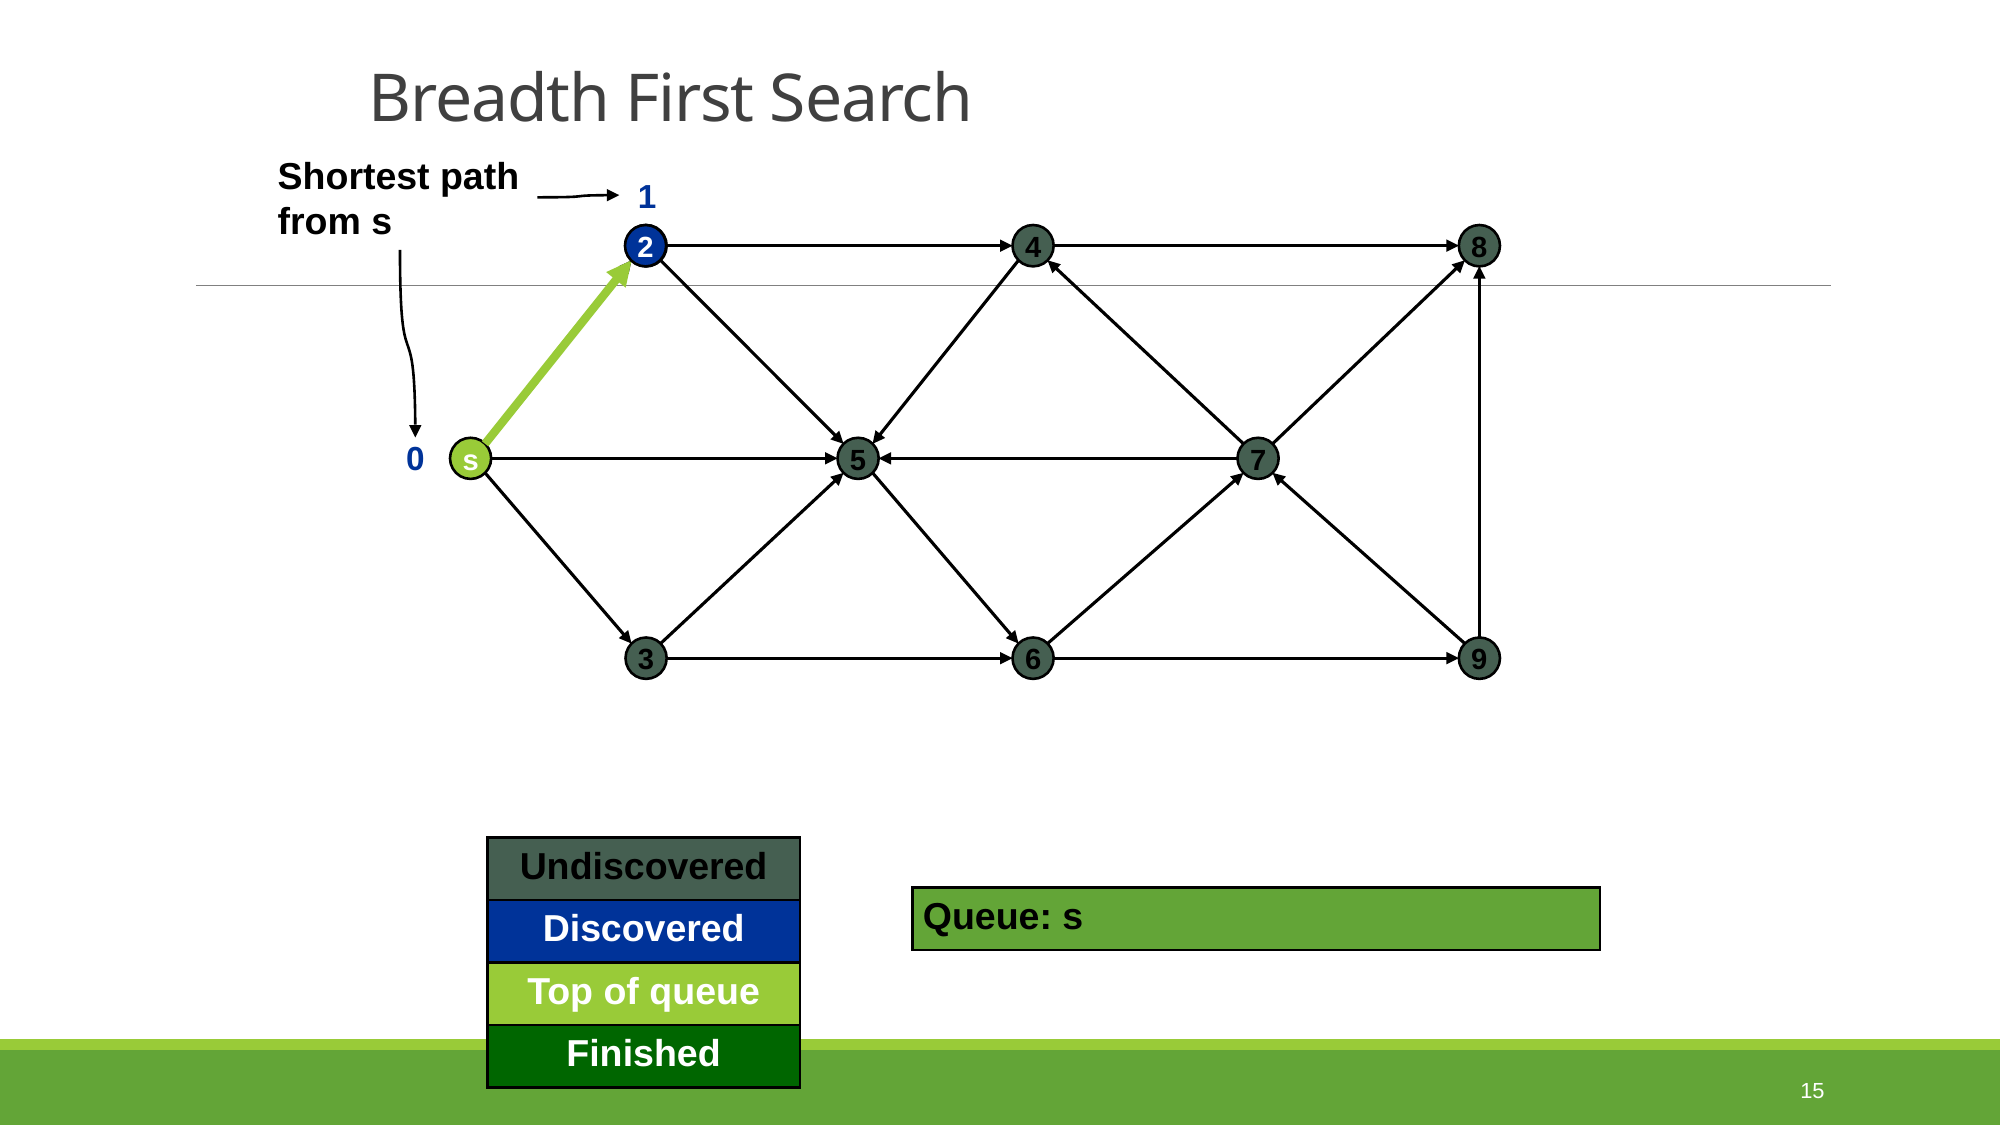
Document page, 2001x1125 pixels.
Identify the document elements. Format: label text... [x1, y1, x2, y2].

text_box 9 [1459, 637, 1501, 679]
slide_number 15 [1624, 1059, 1840, 1120]
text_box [313, 335, 502, 352]
text_box 4 [1012, 224, 1054, 267]
text_box 0 [387, 437, 444, 478]
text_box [484, 473, 632, 643]
text_box Undiscovered [487, 837, 800, 899]
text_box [1272, 473, 1466, 643]
text_box s [450, 437, 491, 479]
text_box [660, 473, 844, 643]
text_box Top of queue [487, 962, 800, 1025]
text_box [1047, 473, 1244, 643]
text_box 8 [1459, 224, 1501, 267]
title Breadth First Search [353, 59, 1647, 143]
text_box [536, 194, 620, 198]
text_box Finished [487, 1025, 800, 1088]
text_box 2 [624, 224, 667, 267]
text_box Queue: s [912, 887, 1600, 950]
text_box 1 [619, 174, 675, 216]
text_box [872, 473, 1019, 643]
text_box 5 [837, 437, 879, 479]
text_box 7 [1237, 437, 1279, 479]
text_box 6 [1012, 637, 1054, 679]
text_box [1272, 261, 1466, 443]
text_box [484, 261, 632, 443]
text_box 3 [625, 637, 667, 679]
text_box Shortest path from s [262, 144, 538, 250]
text_box Discovered [487, 899, 800, 962]
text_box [1047, 261, 1244, 443]
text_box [872, 261, 1019, 443]
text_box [660, 261, 844, 443]
